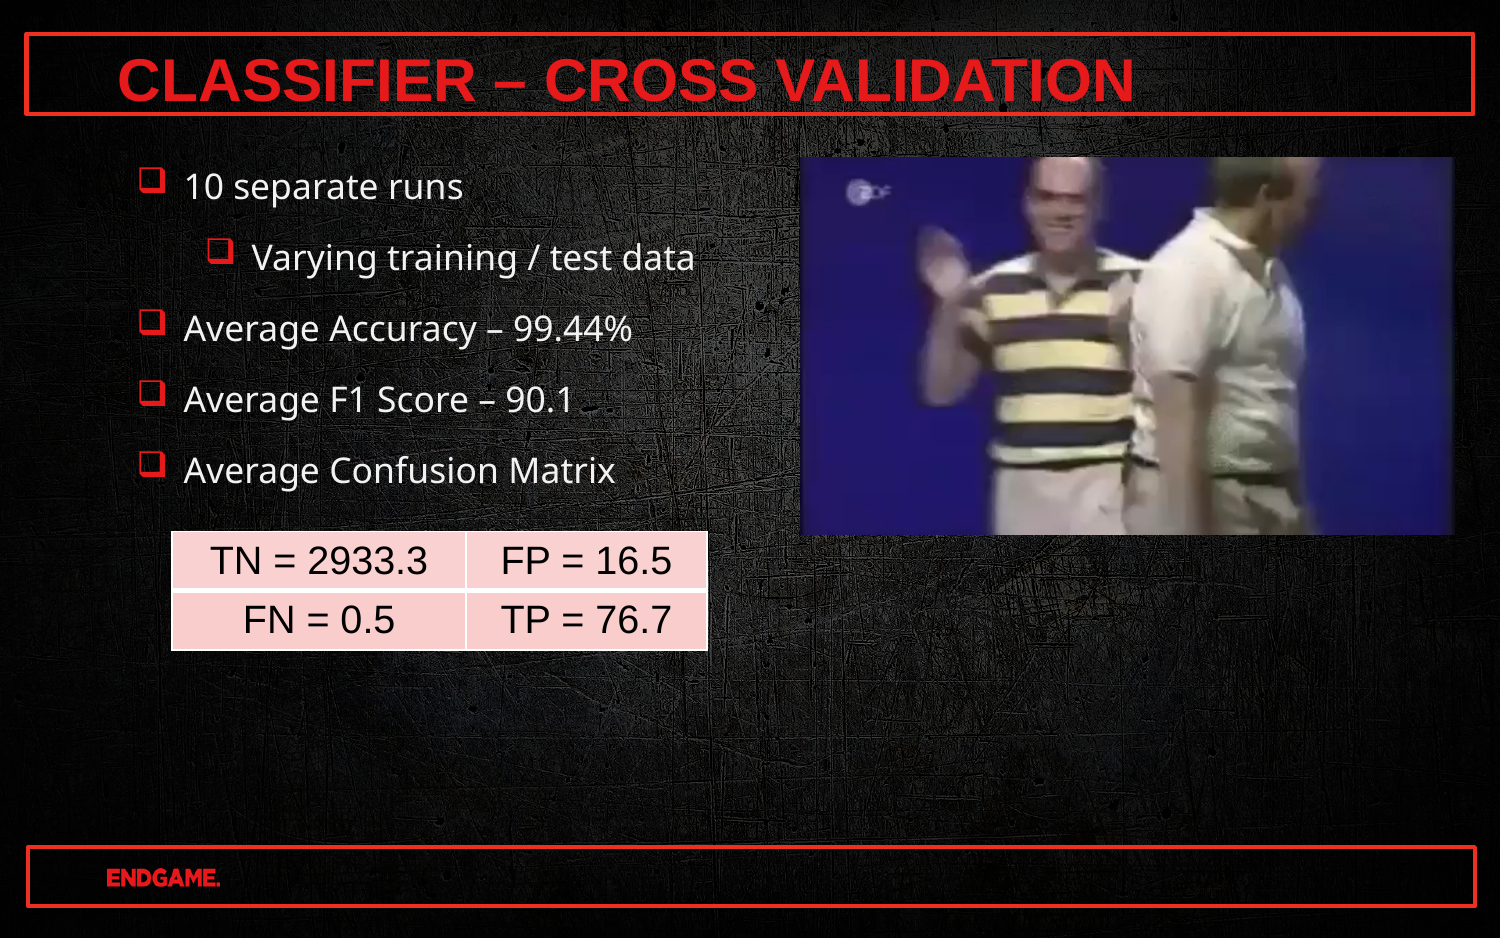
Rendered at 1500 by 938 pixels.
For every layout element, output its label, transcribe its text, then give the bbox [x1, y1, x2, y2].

list 10 separate runs Varying training / test data Average Accuracy – 99.44% Average F1 Score – 90.1 Average Confusion Matrix [103, 135, 1397, 819]
text_box [26, 845, 1477, 908]
text_box [24, 32, 1475, 116]
table_cell FN = 0.5 [173, 593, 465, 649]
picture [0, 0, 1500, 938]
table_header FP = 16.5 [467, 532, 706, 588]
table_header TN = 2933.3 [173, 532, 465, 588]
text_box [799, 155, 1456, 536]
table_cell TP = 76.7 [467, 593, 706, 649]
